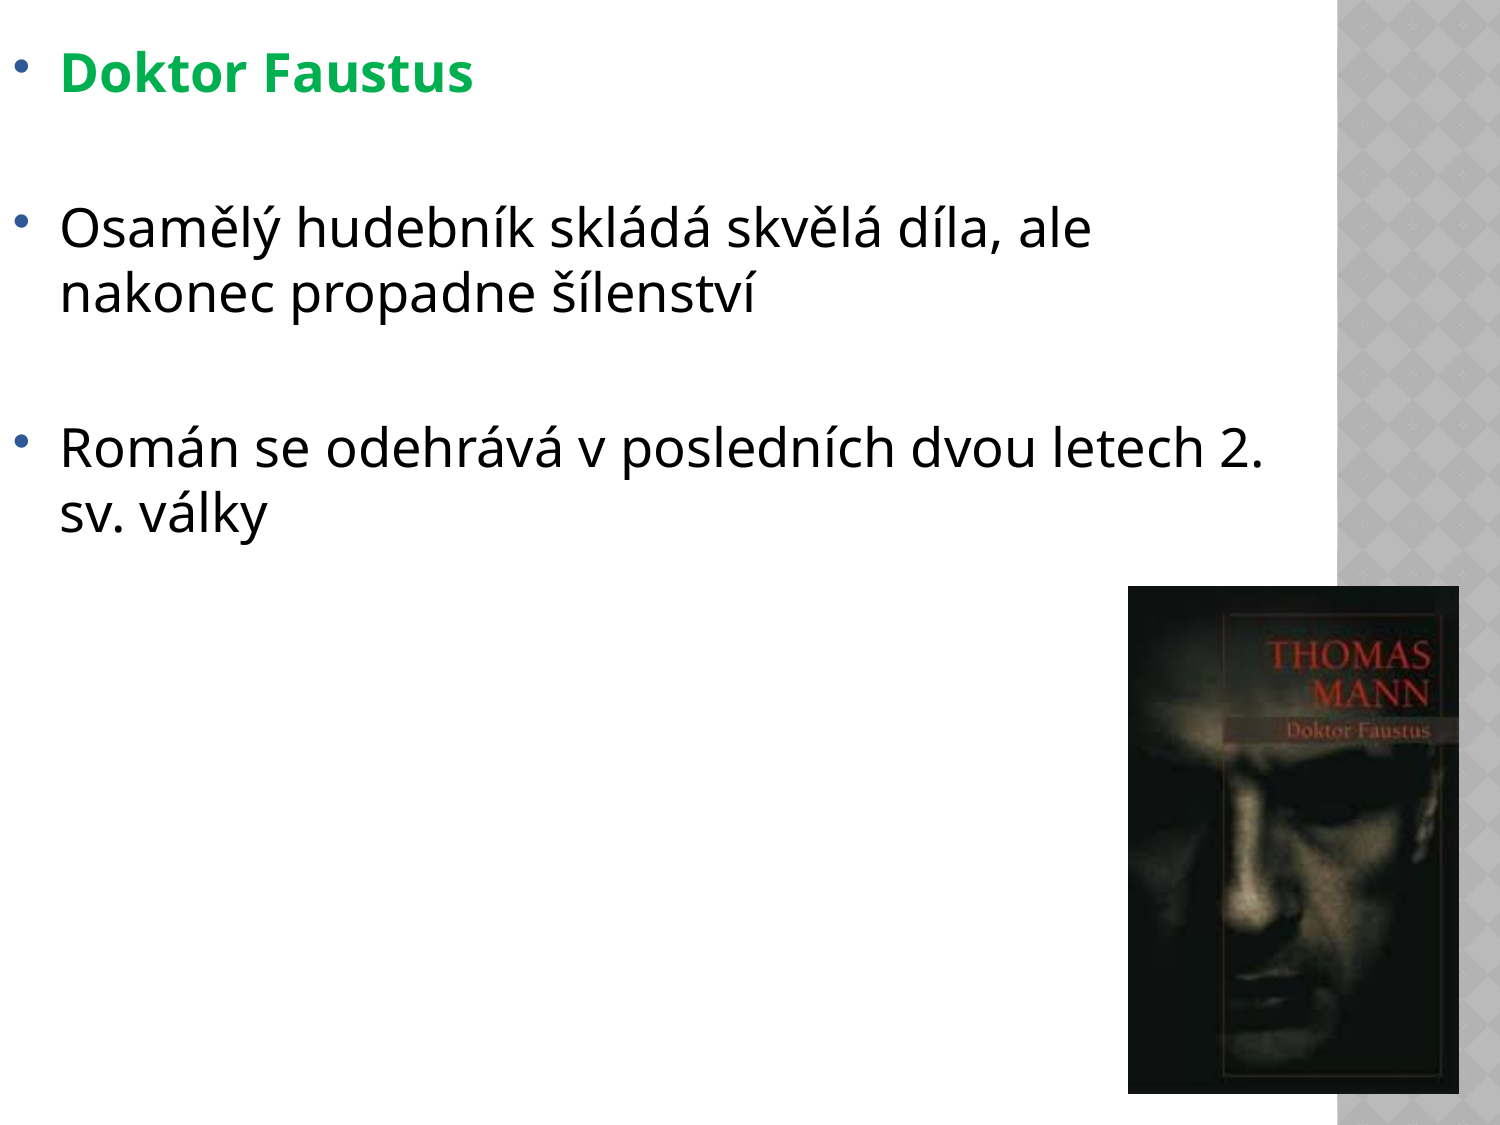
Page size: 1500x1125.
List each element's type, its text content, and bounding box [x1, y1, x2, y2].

list Doktor Faustus Osamělý hudebník skládá skvělá díla, ale nakonec propadne šílenství Román se odehrává v posledních dvou letech 2. sv. války [0, 30, 1306, 1106]
picture [1127, 585, 1460, 1095]
